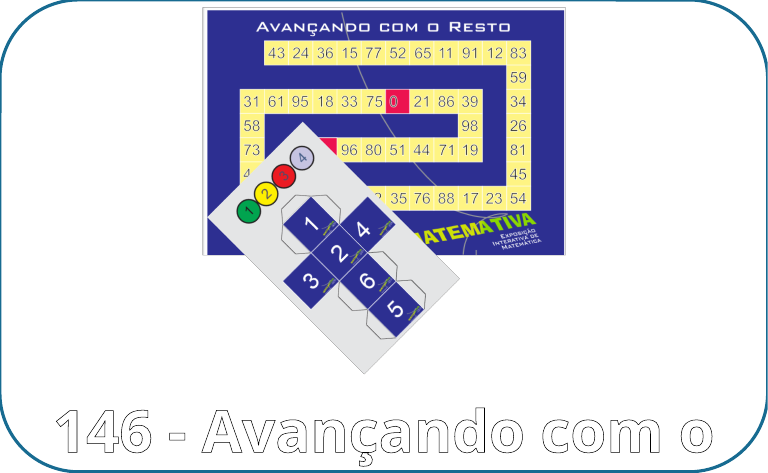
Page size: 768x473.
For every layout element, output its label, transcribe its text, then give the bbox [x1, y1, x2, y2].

picture [189, 0, 578, 387]
text_box 146 - Avançando com o Resto [0, 386, 768, 473]
